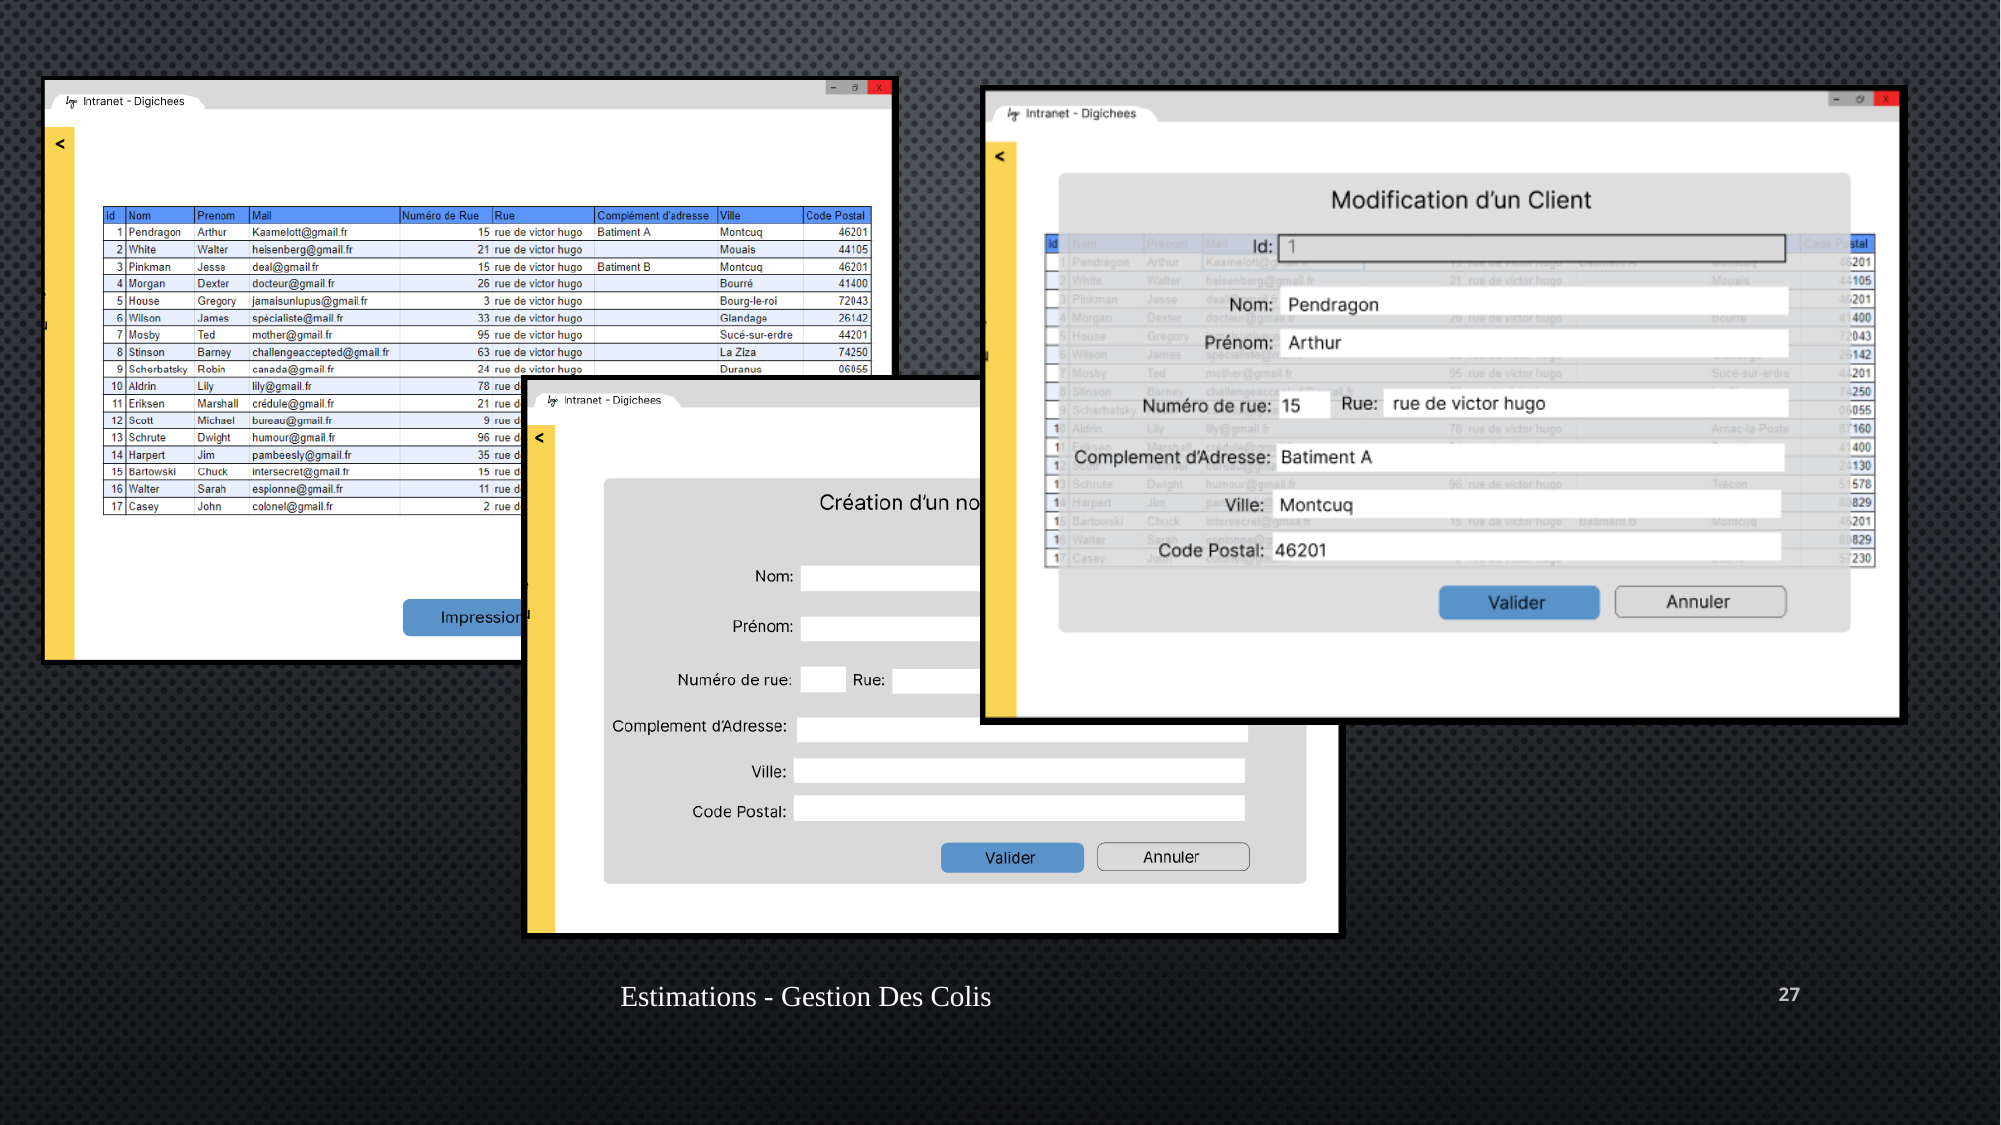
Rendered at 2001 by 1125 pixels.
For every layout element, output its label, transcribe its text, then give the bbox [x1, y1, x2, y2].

footer Estimations - Gestion Des Colis [187, 965, 1425, 1025]
picture [521, 85, 1908, 940]
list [41, 76, 900, 665]
slide_number 27 [1724, 965, 1816, 1025]
